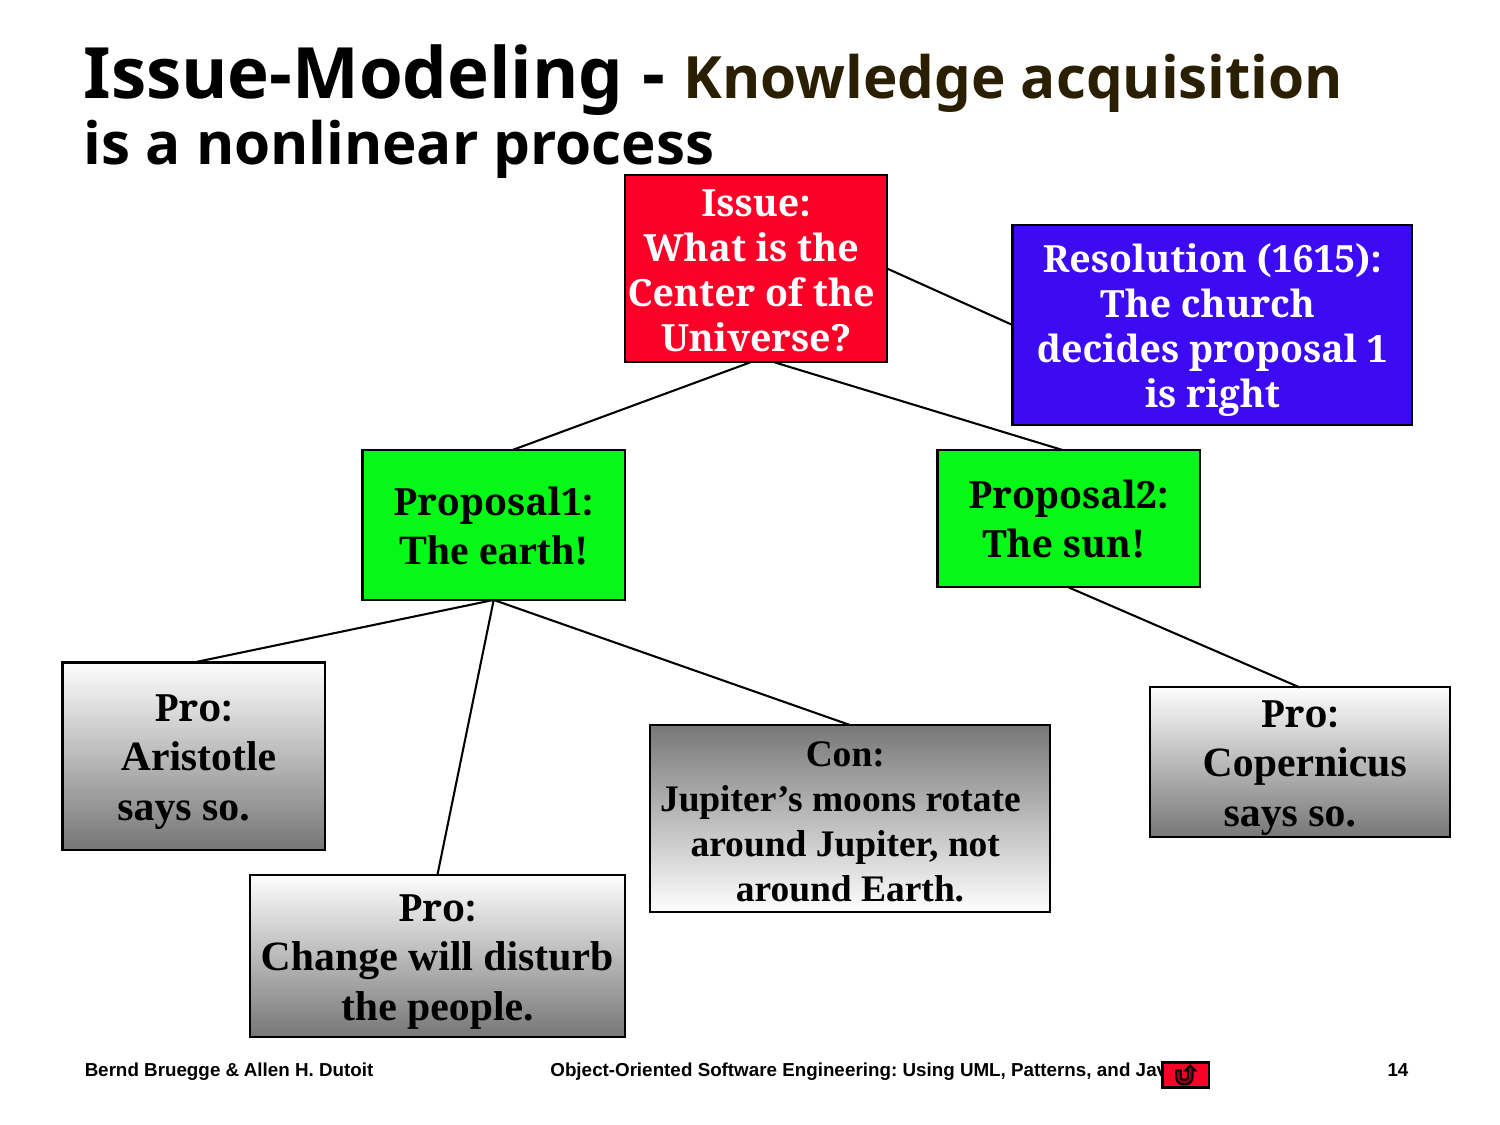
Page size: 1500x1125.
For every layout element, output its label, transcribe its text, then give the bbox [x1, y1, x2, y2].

text_box Issue: What is the Center of the Universe? [624, 179, 888, 363]
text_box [493, 599, 1051, 913]
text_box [362, 362, 751, 598]
text_box [1162, 1062, 1209, 1088]
title Issue-Modeling - Knowledge acquisition is a nonlinear process [68, 36, 1407, 179]
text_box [887, 224, 1413, 426]
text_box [249, 599, 626, 1038]
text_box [62, 599, 248, 851]
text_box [1068, 587, 1451, 838]
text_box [774, 362, 1201, 588]
